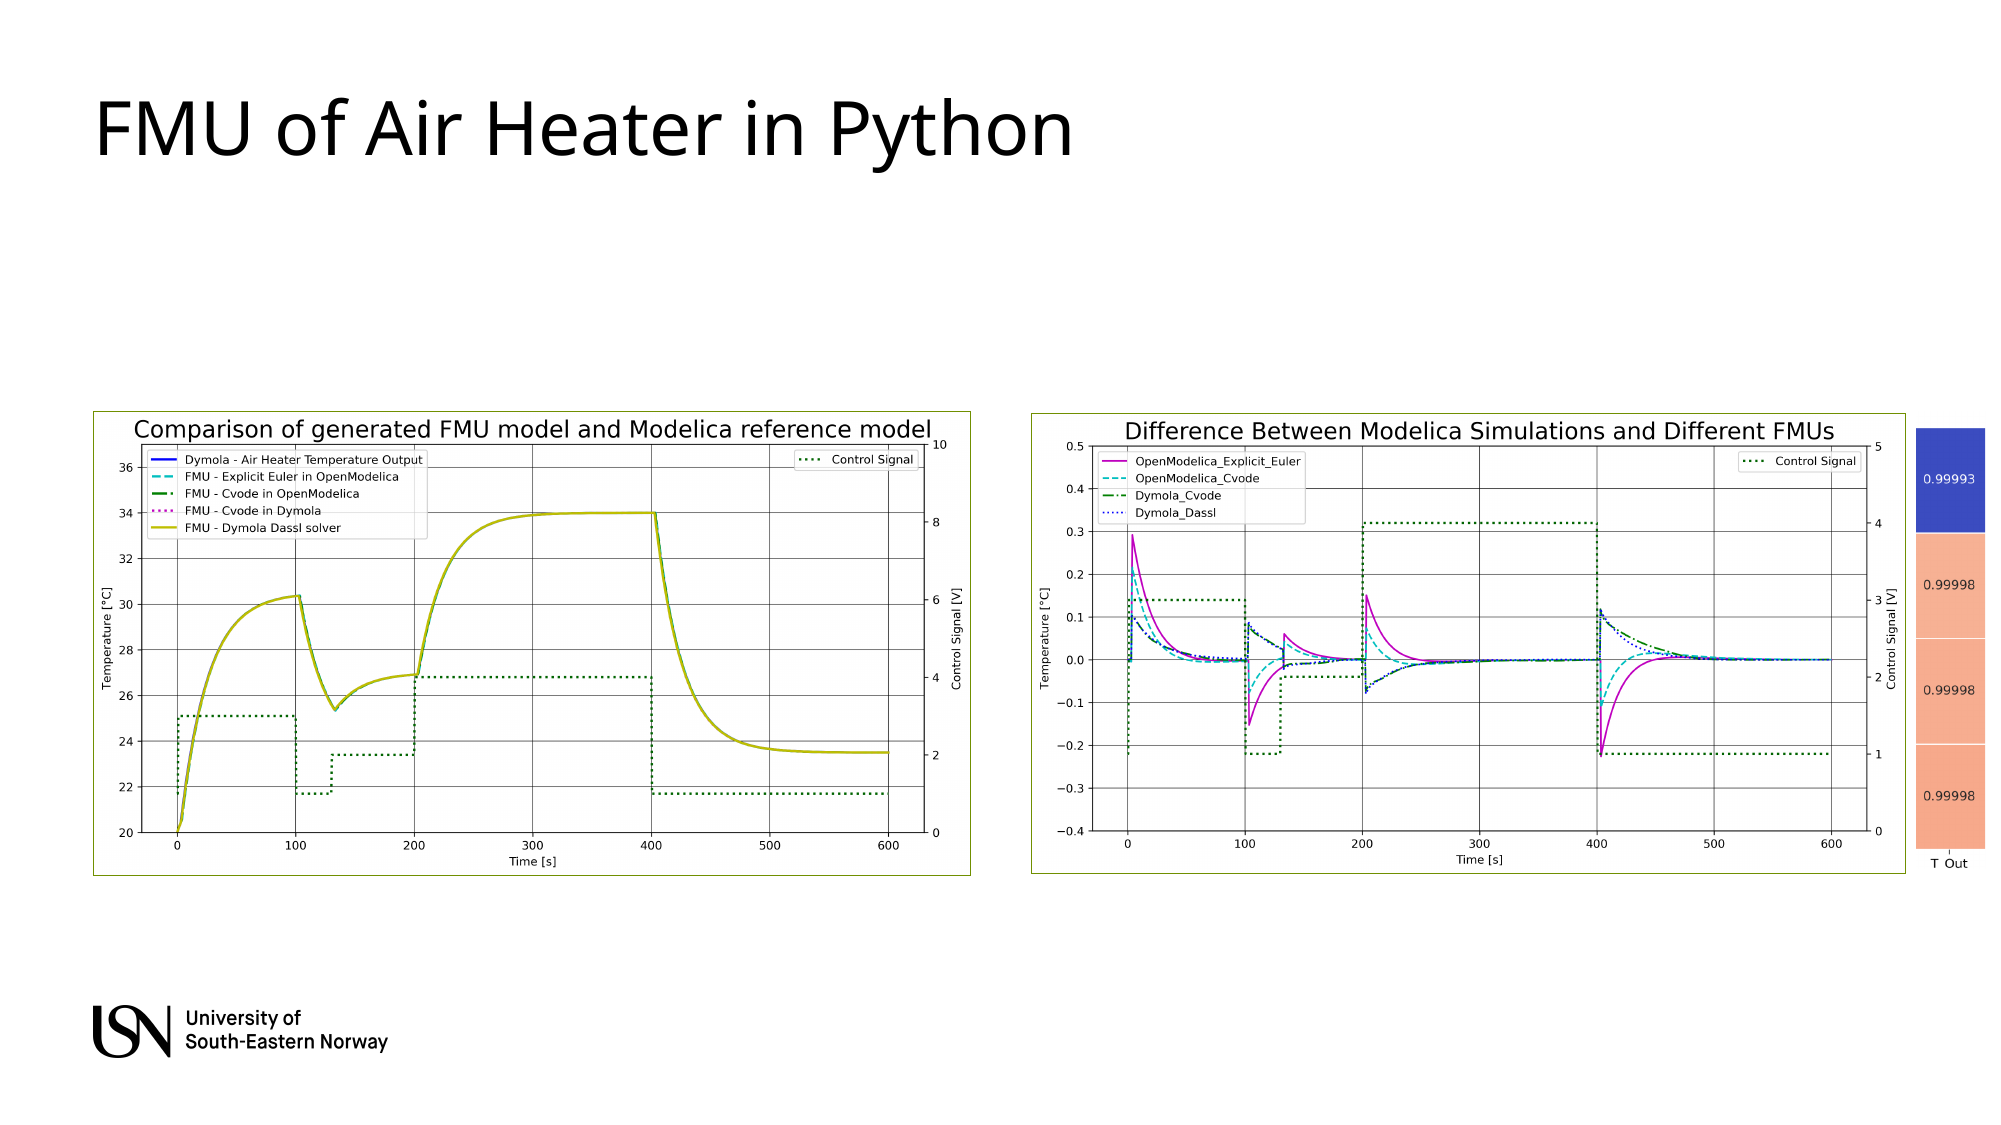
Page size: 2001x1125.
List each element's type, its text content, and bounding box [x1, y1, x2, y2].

picture [1916, 411, 1986, 869]
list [93, 411, 971, 876]
picture [93, 1005, 388, 1058]
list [1031, 413, 1906, 874]
title FMU of Air Heater in Python [93, 83, 1595, 260]
